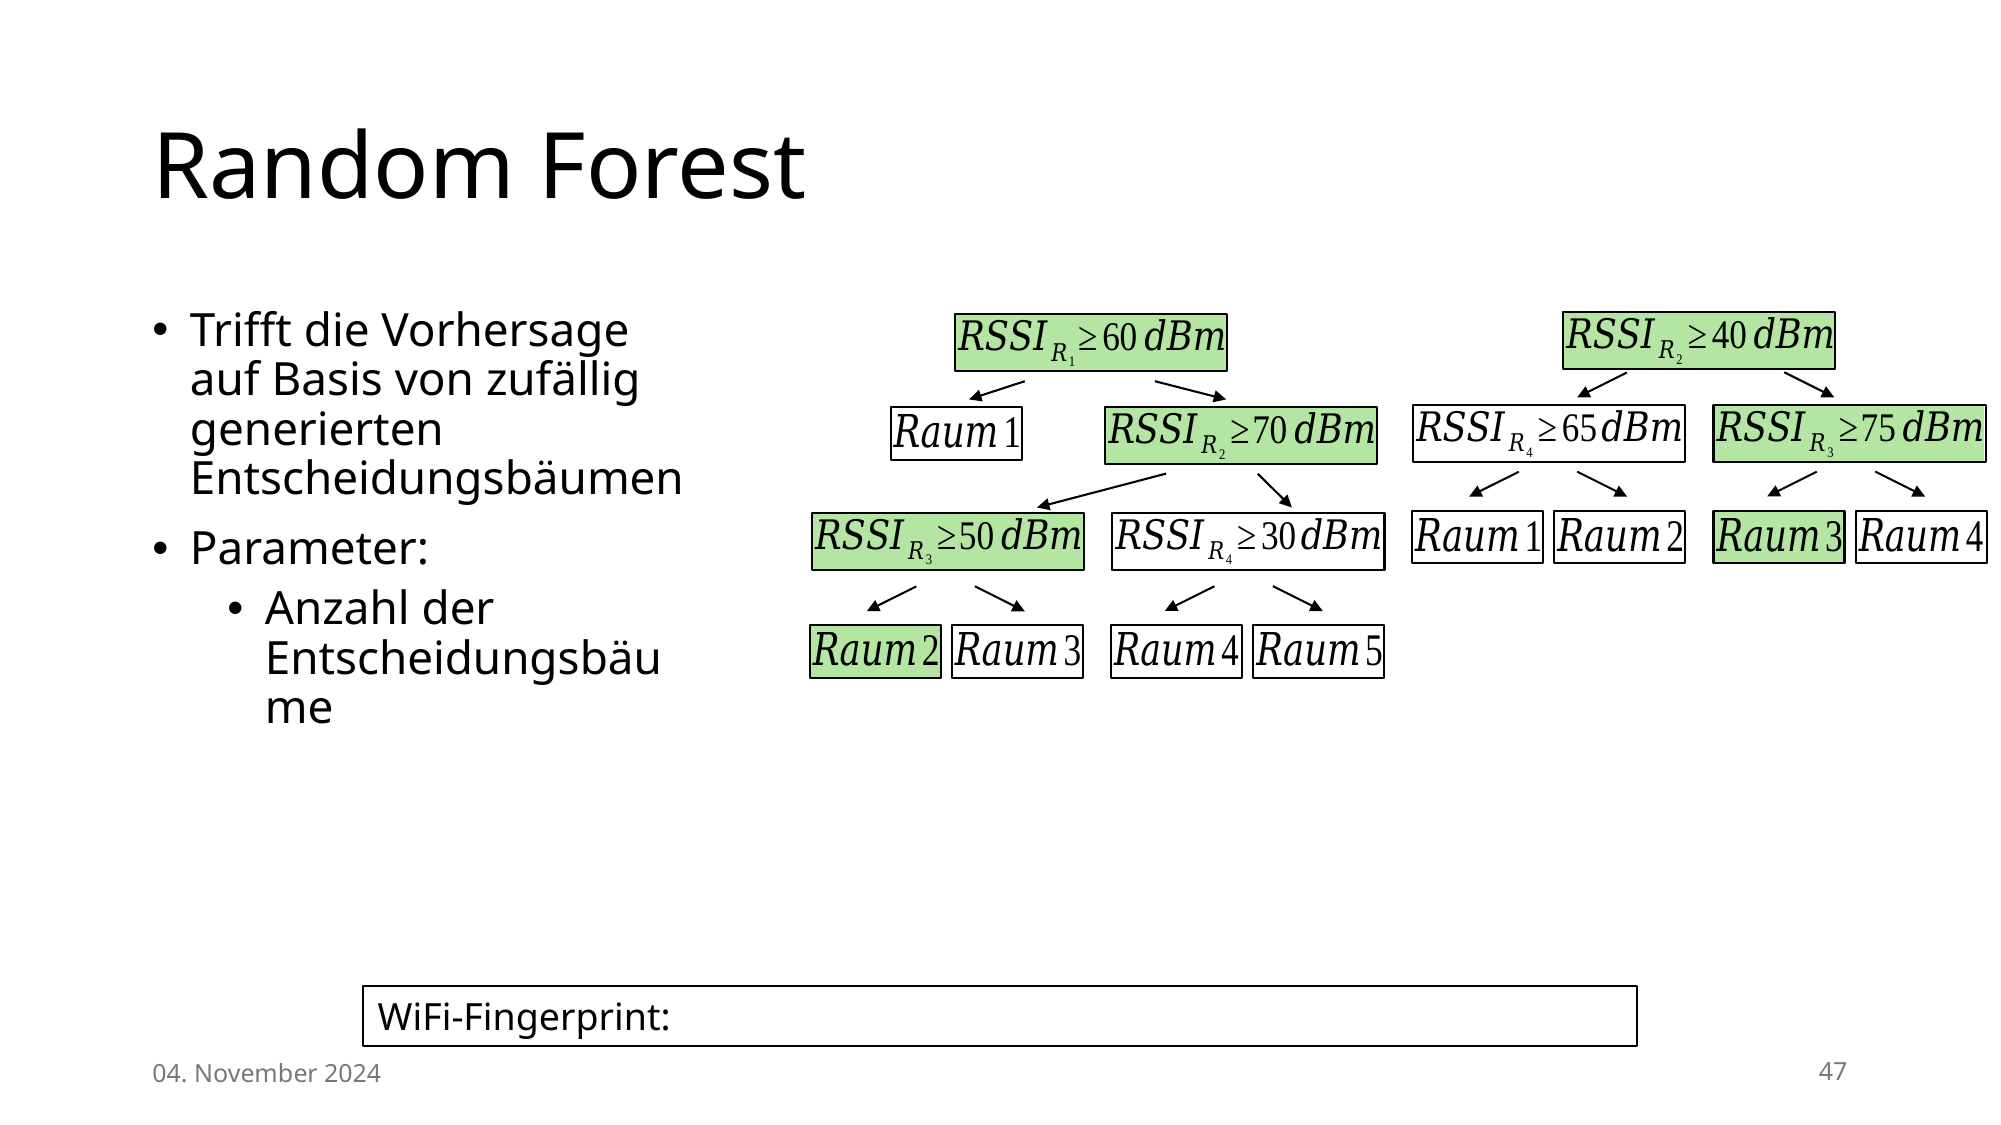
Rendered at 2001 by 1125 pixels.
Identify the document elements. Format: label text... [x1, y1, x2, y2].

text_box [1164, 585, 1215, 612]
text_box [968, 380, 1026, 400]
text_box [1783, 371, 1835, 398]
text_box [1874, 470, 1926, 498]
title Random Forest [137, 59, 1863, 278]
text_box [1468, 471, 1520, 498]
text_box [1257, 473, 1293, 508]
slide_number 47 [1412, 1042, 1863, 1103]
list Trifft die Vorhersage auf Basis von zufällig generierten Entscheidungsbäumen Parameter: Anzahl der Entscheidungsbäume [137, 299, 716, 1014]
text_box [1766, 471, 1818, 497]
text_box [1576, 372, 1628, 398]
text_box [1272, 585, 1324, 612]
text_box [974, 585, 1026, 612]
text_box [1036, 473, 1167, 508]
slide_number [137, 1042, 588, 1103]
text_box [866, 585, 917, 612]
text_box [1154, 380, 1227, 400]
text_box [1576, 471, 1628, 498]
